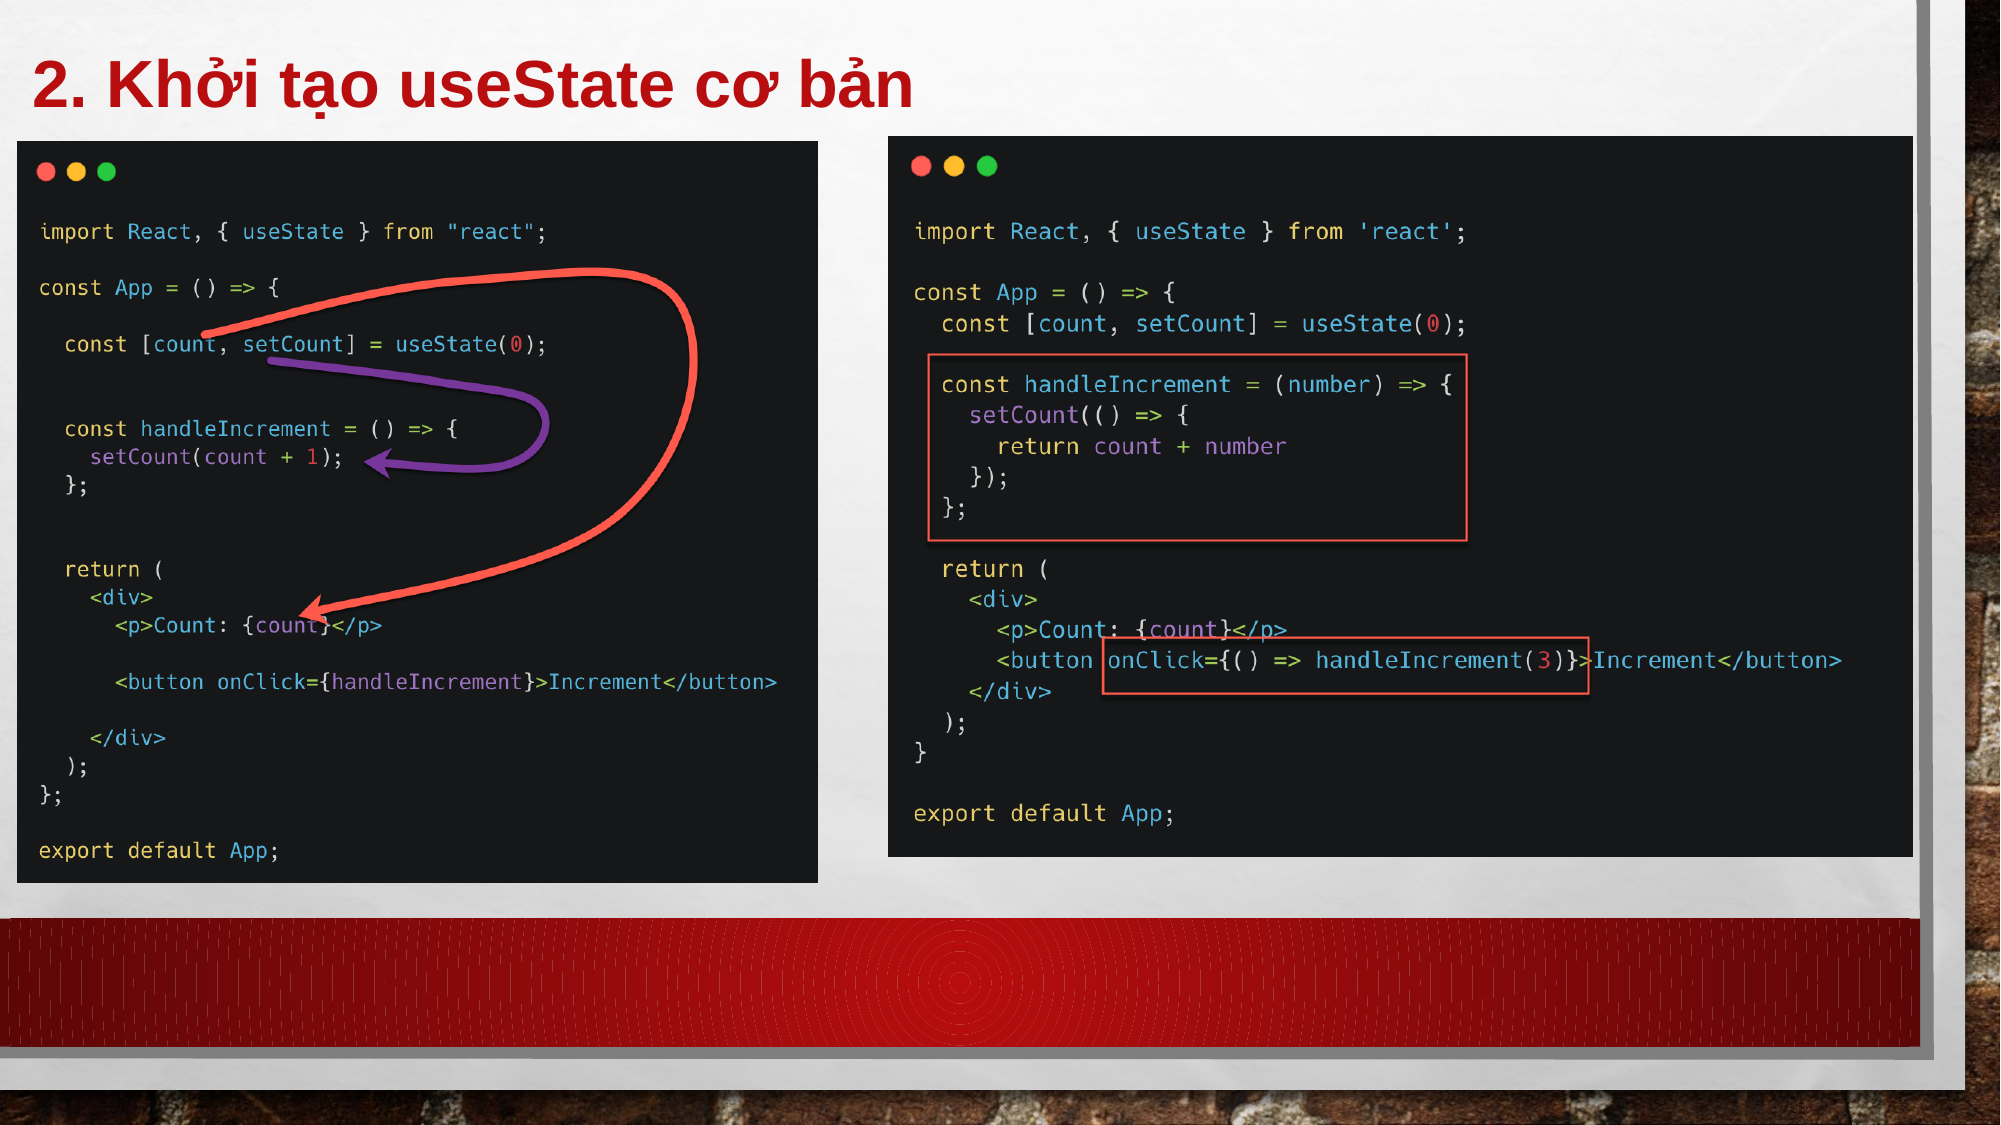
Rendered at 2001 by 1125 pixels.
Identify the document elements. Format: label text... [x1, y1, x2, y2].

picture [0, 0, 2001, 1125]
title 2. Khởi tạo useState cơ bản [17, 29, 1724, 142]
picture [0, 0, 1919, 918]
